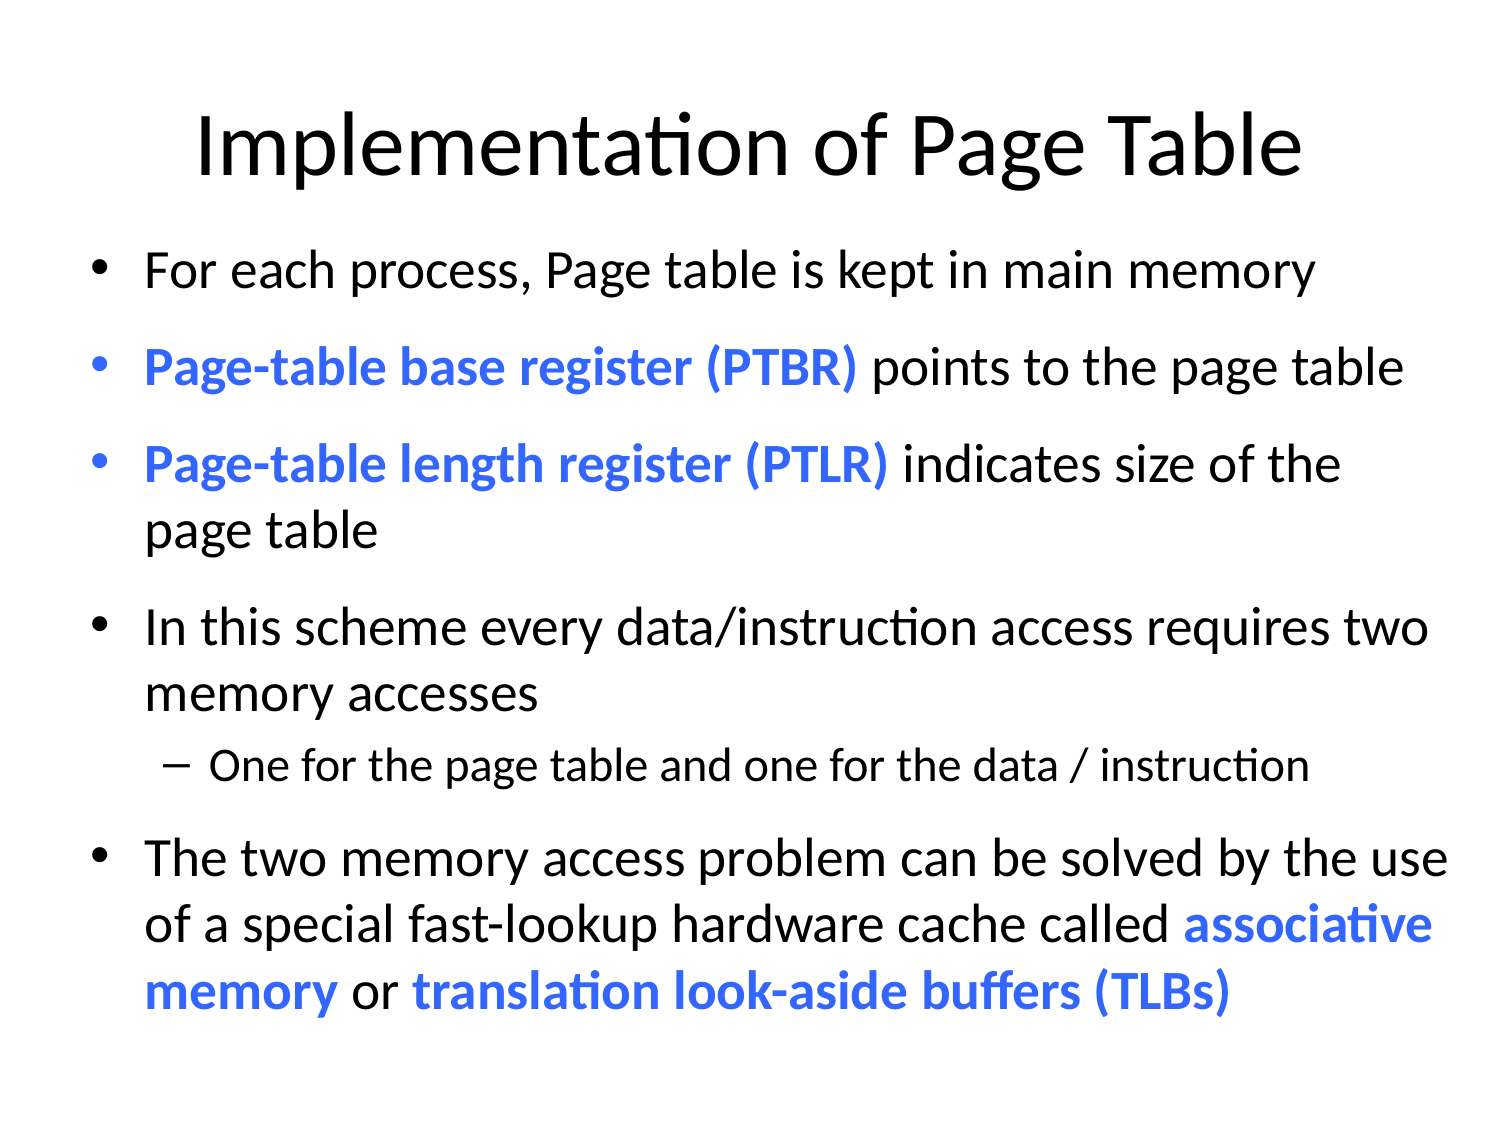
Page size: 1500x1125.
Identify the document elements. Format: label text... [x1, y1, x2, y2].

title Implementation of Page Table [75, 45, 1425, 226]
list For each process, Page table is kept in main memory Page-table base register (PTBR) points to the page table Page-table length register (PTLR) indicates size of the page table In this scheme every data/instruction access requires two memory accesses One for the page table and one for the data / instruction The two memory access problem can be solved by the use of a special fast-lookup hardware cache called associative memory or translation look-aside buffers (TLBs) [75, 226, 1475, 1063]
